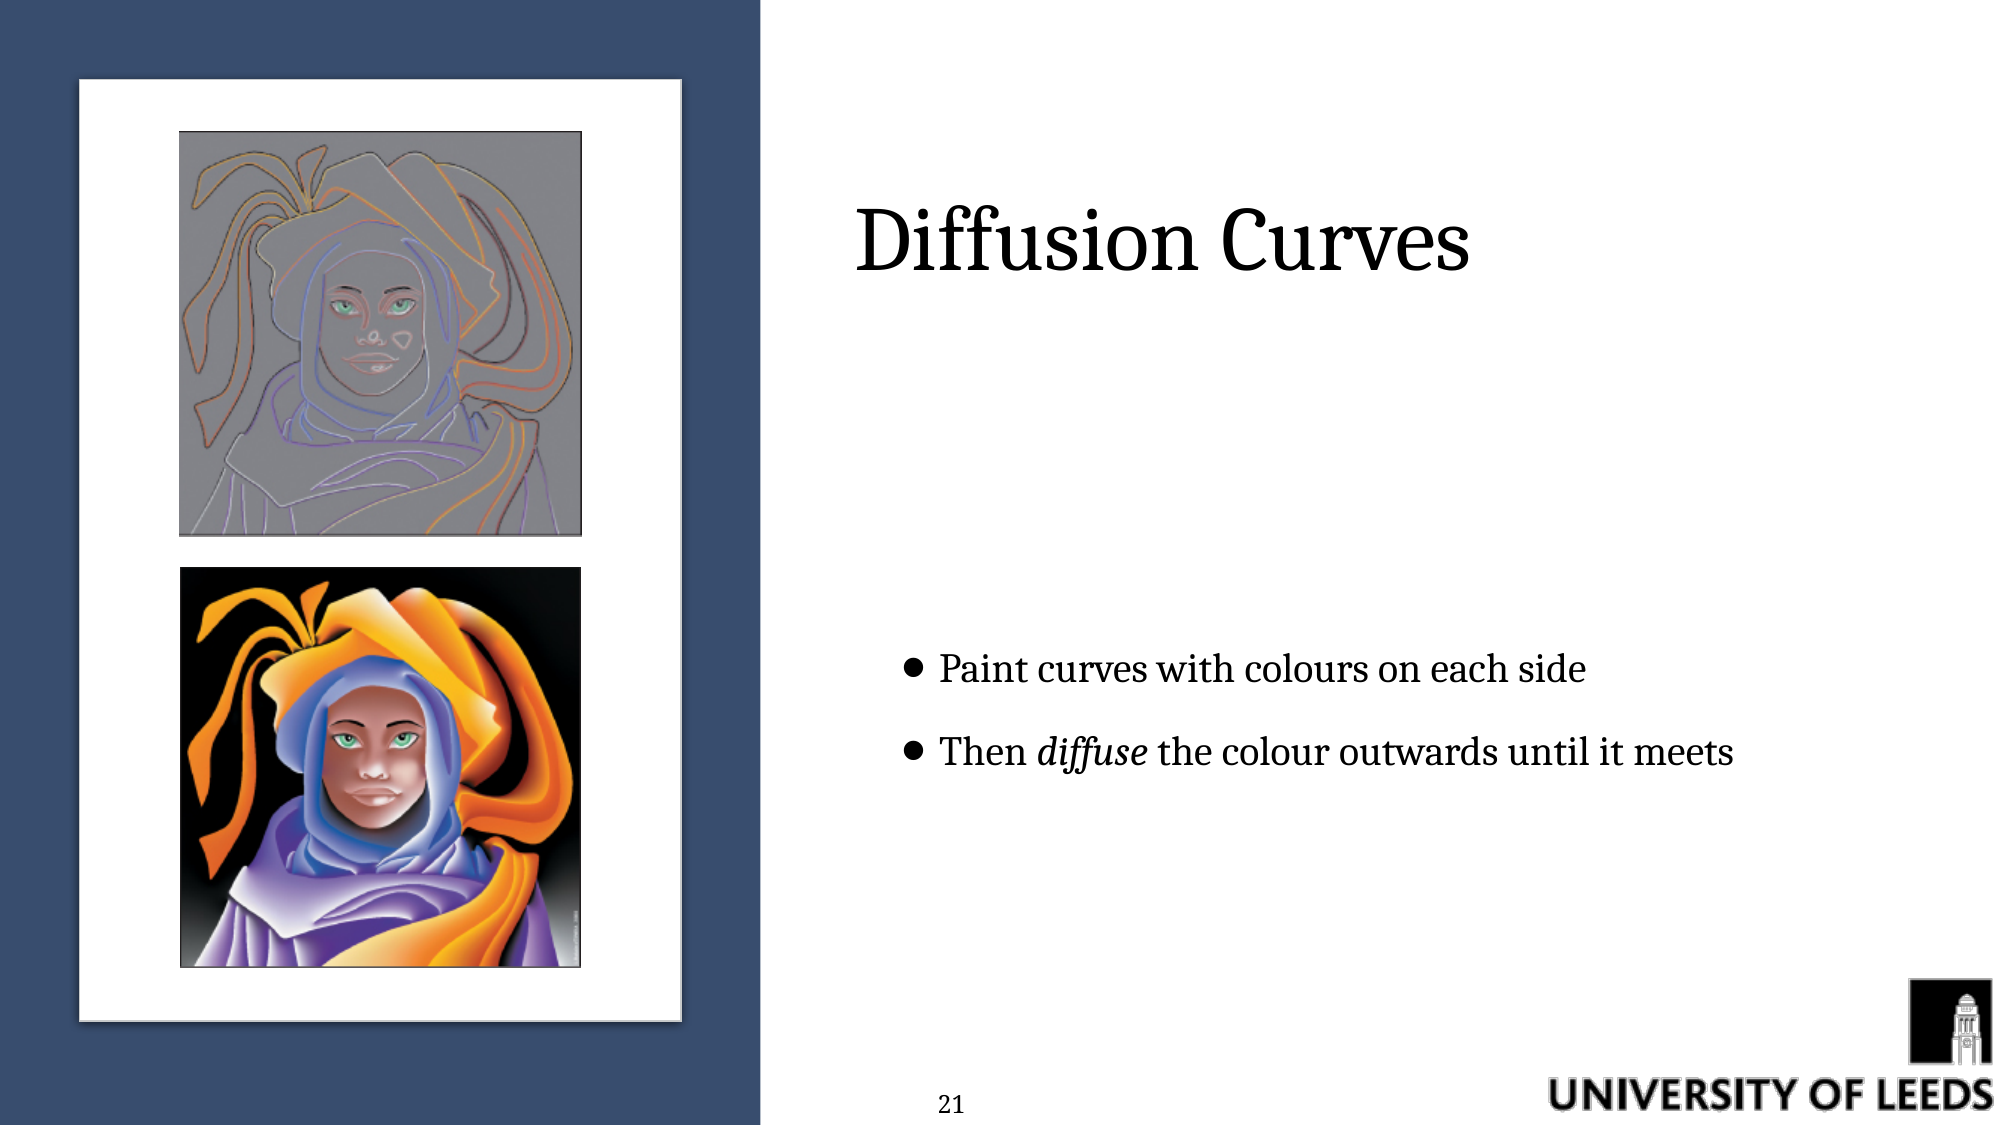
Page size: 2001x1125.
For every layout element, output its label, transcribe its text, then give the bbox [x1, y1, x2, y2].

text_box [0, 0, 761, 1125]
text_box [78, 78, 682, 1022]
title Diffusion Curves [839, 103, 1893, 379]
picture [180, 567, 581, 968]
picture [179, 131, 582, 538]
list Paint curves with colours on each side Then diffuse the colour outwards until it meets [839, 399, 1893, 1021]
picture [1543, 930, 2000, 1125]
